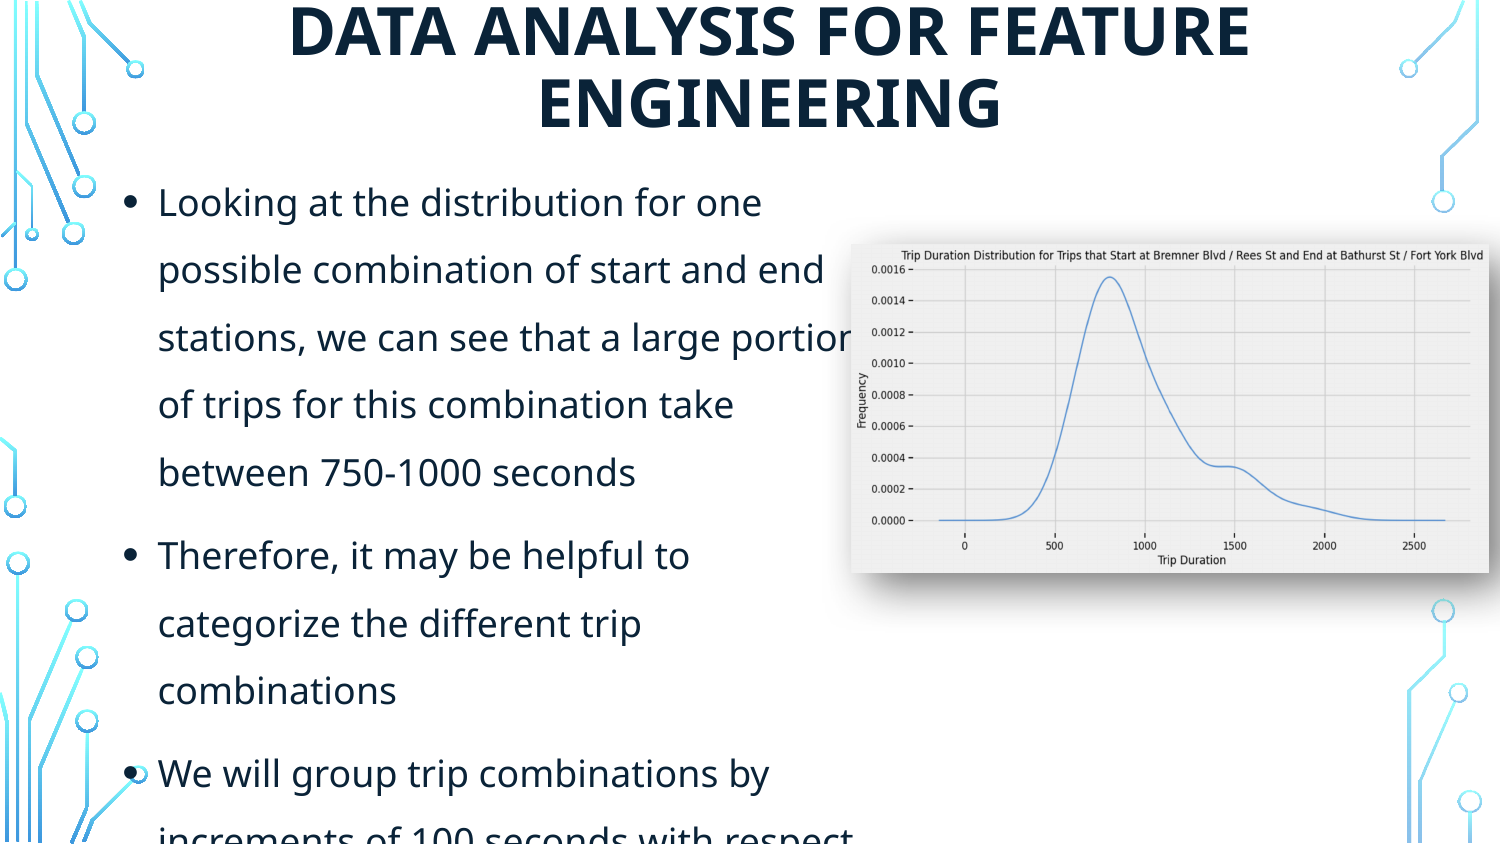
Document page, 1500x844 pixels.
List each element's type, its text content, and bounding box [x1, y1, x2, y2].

list Looking at the distribution for one possible combination of start and end stations, we can see that a large portion of trips for this combination take between 750-1000 seconds Therefore, it may be helpful to categorize the different trip combinations We will group trip combinations by increments of 100 seconds with respect to their mean trip duration [107, 149, 886, 824]
picture [851, 244, 1489, 574]
title Data Analysis For Feature Engineering [76, 9, 1464, 150]
